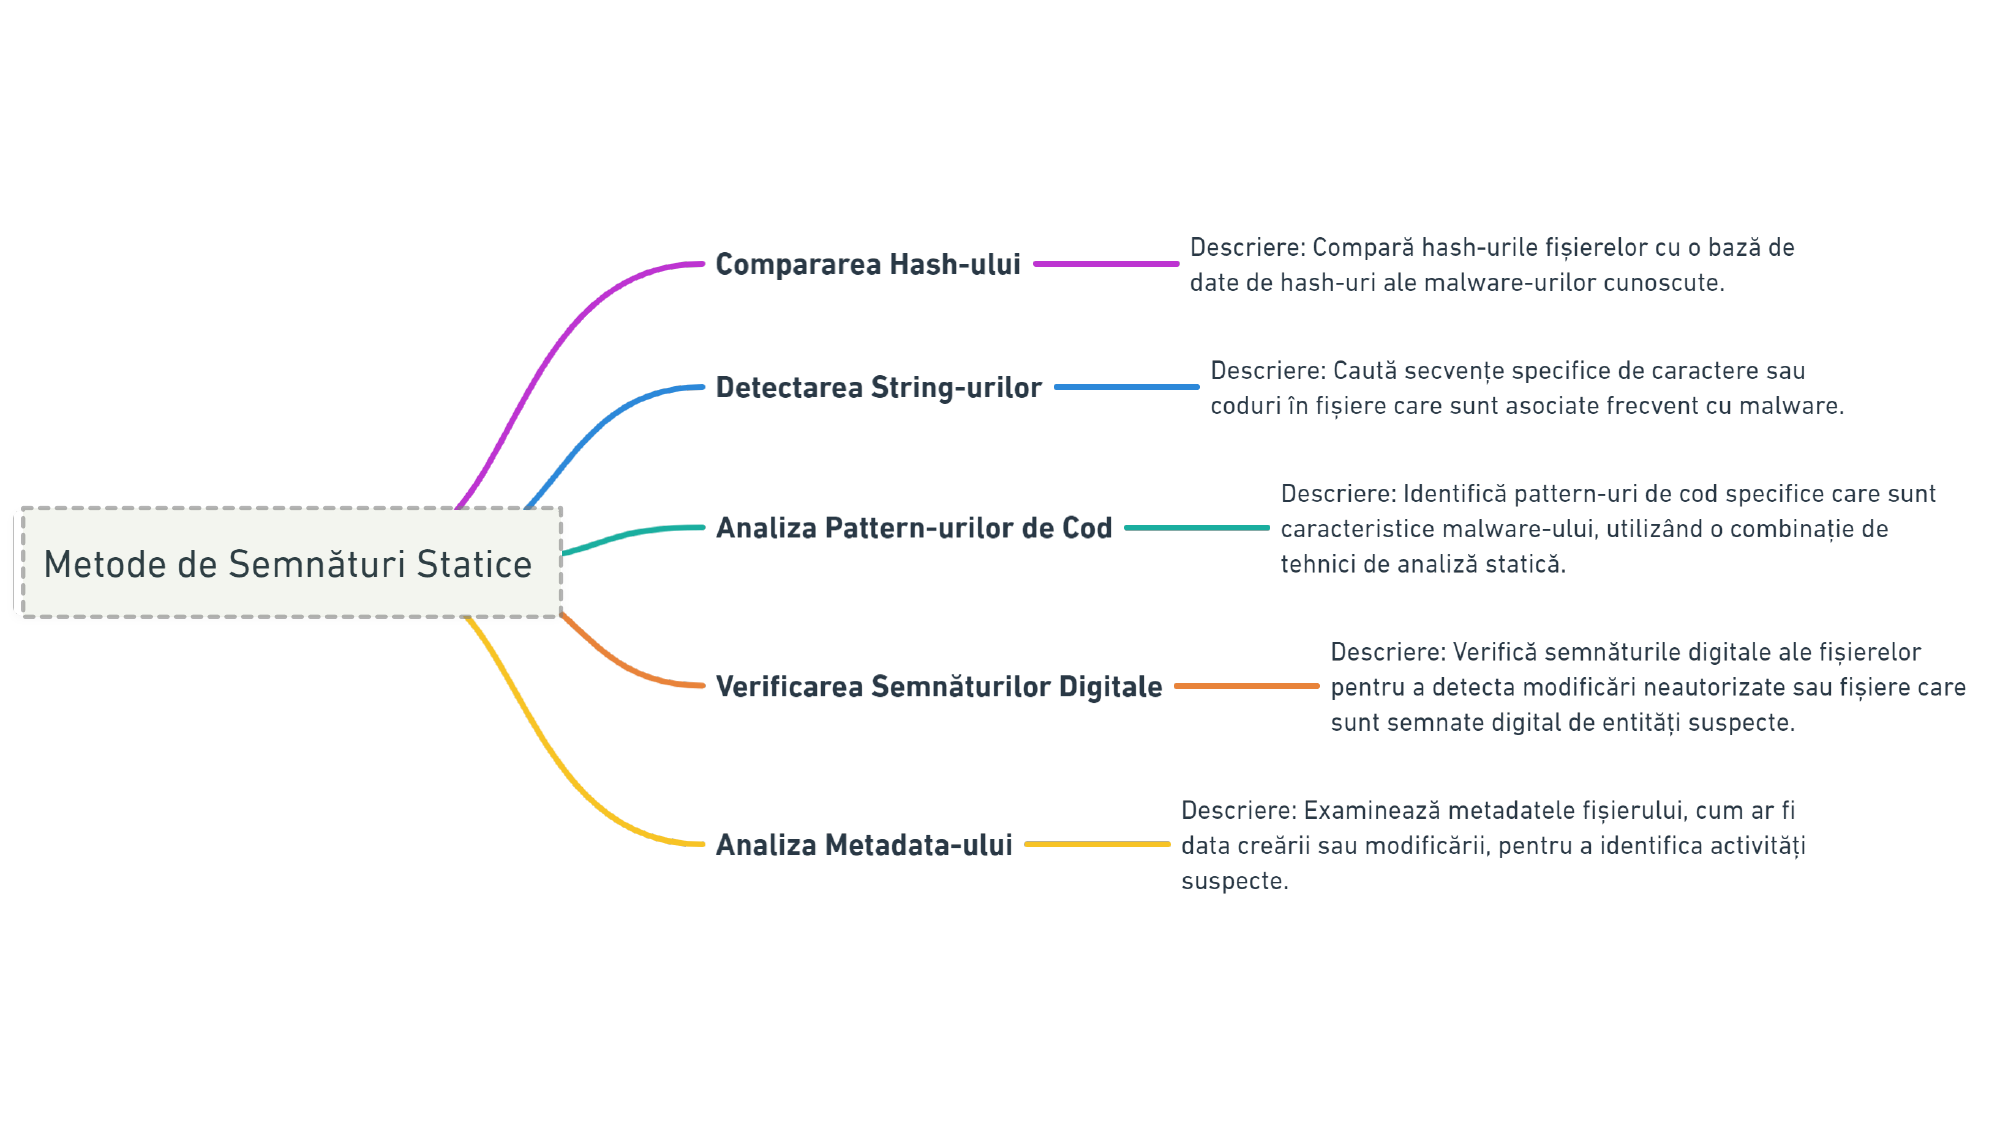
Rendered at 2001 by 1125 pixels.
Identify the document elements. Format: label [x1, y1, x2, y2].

picture [0, 215, 2000, 910]
